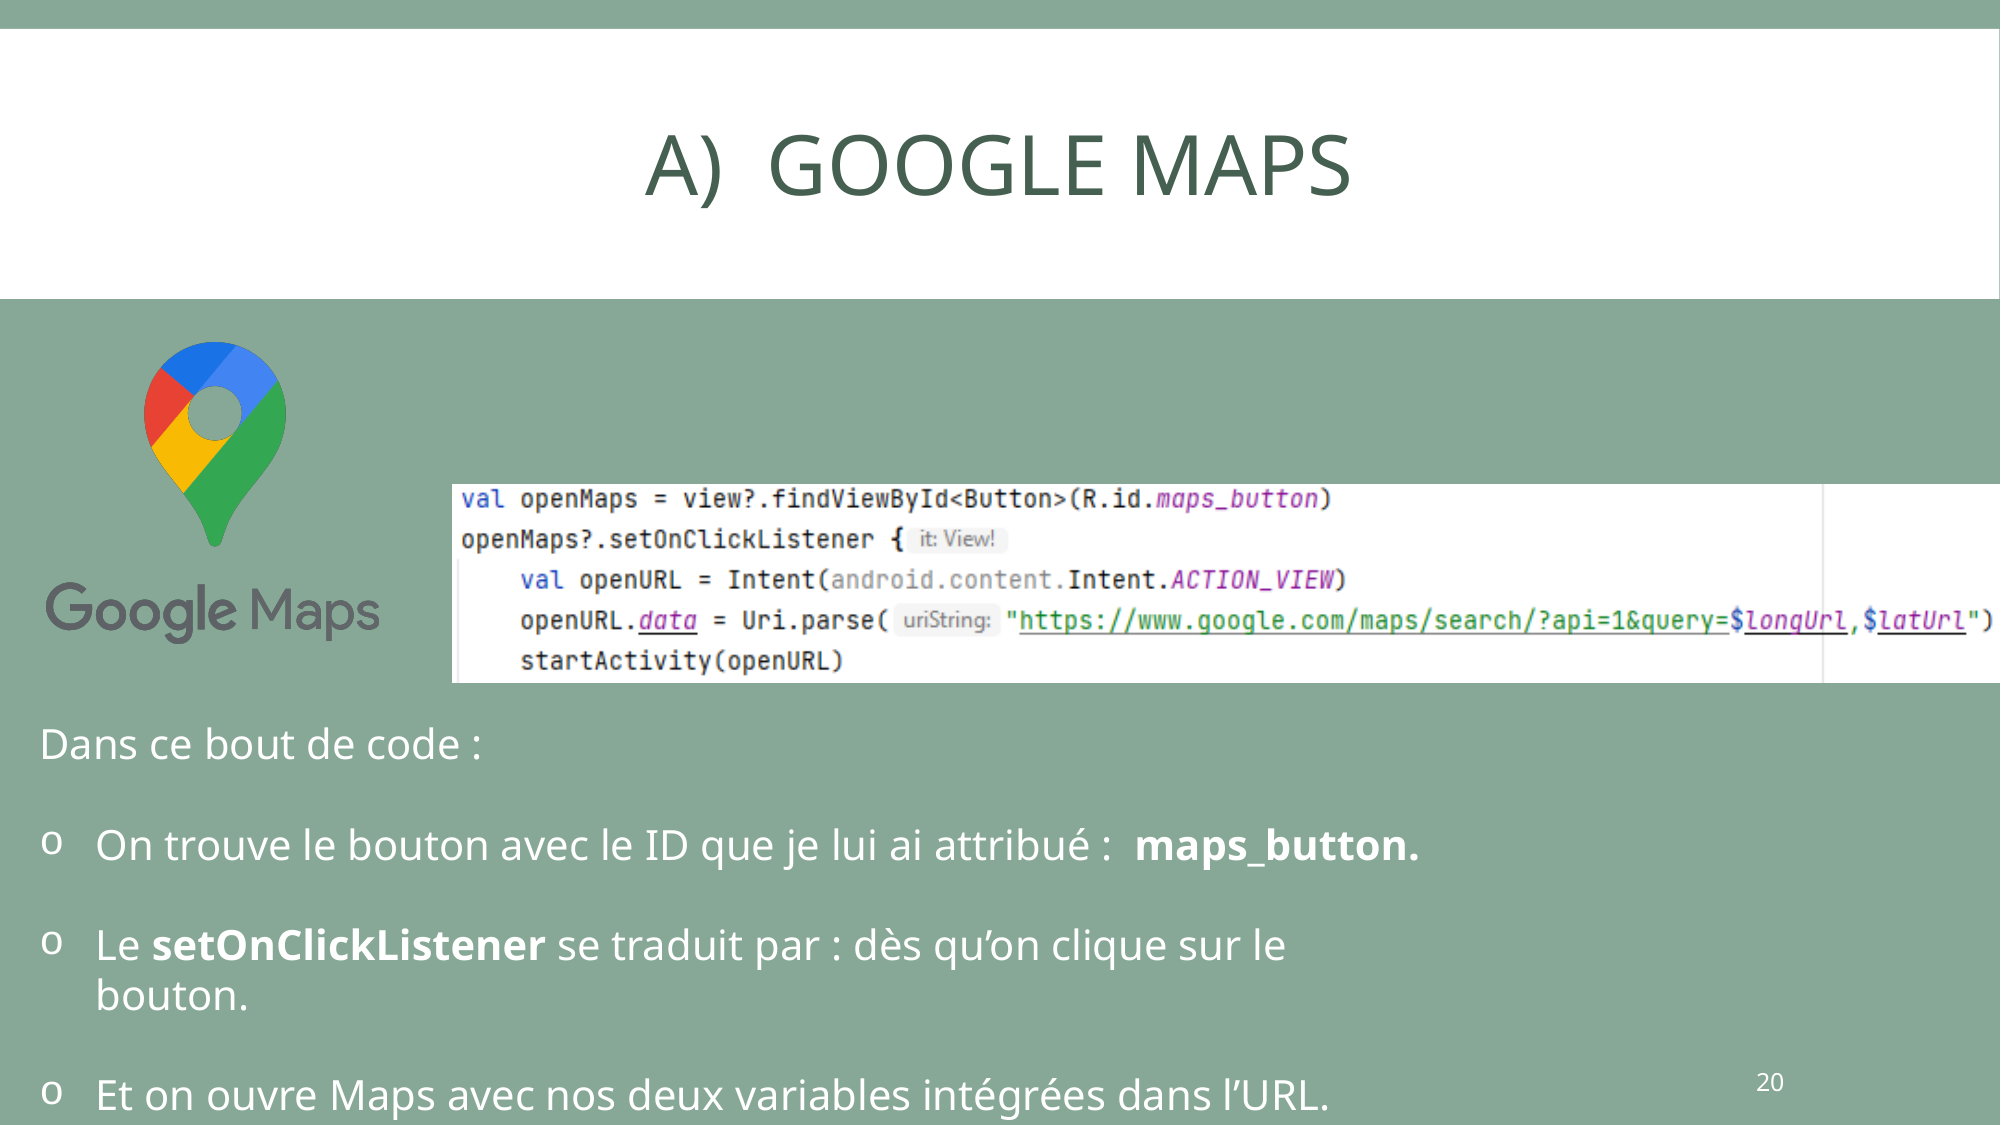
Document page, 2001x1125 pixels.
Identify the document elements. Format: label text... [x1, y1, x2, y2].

text_box Dans ce bout de code : On trouve le bouton avec le ID que je lui ai attribué : maps_button. Le setOnClickListener se traduit par : dès qu’on clique sur le bouton. Et on ouvre Maps avec nos deux variables intégrées dans l’URL. [24, 610, 1447, 1125]
slide_number 20 [1748, 1053, 1904, 1114]
picture [45, 342, 380, 645]
picture [451, 484, 2000, 684]
title A) Google maps [197, 46, 1803, 295]
